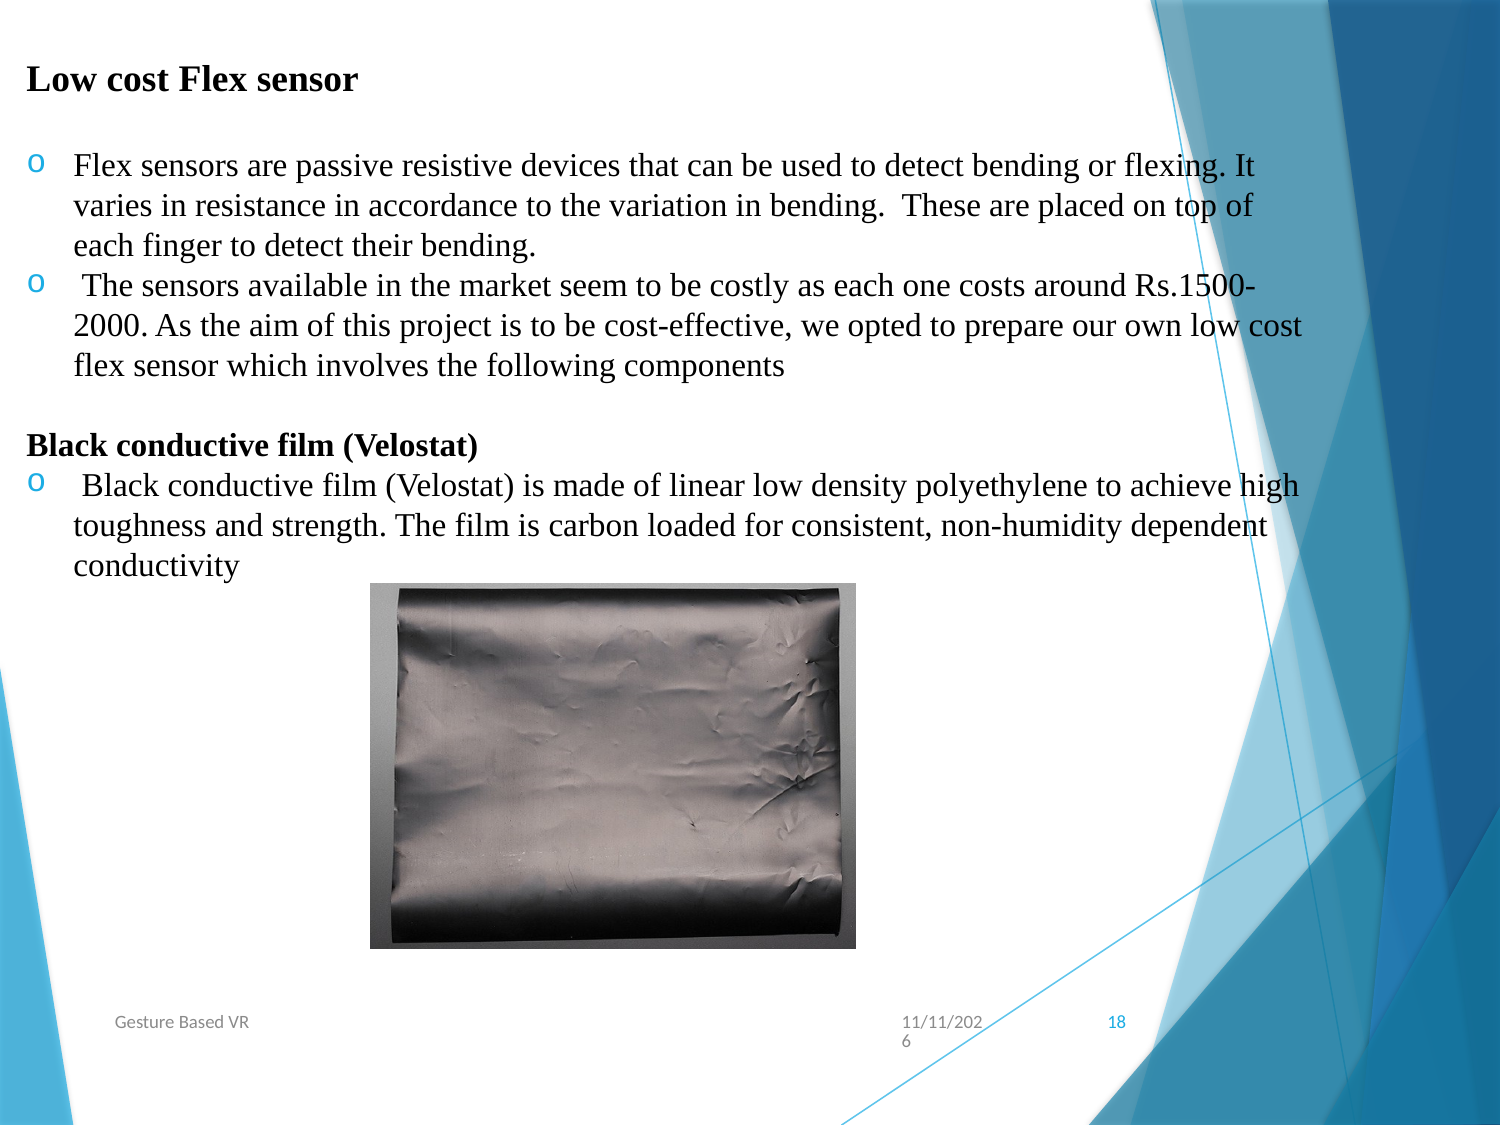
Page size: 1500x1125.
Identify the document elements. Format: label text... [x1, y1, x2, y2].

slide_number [886, 991, 999, 1051]
text_box Low cost Flex sensor Flex sensors are passive resistive devices that can be used to detect bending or flexing. It varies in resistance in accordance to the variation in bending. These are placed on top of each finger to detect their bending. The sensors available in the market seem to be costly as each one costs around Rs.1500-2000. As the aim of this project is to be cost-effective, we opted to prepare our own low cost flex sensor which involves the following components Black conductive film (Velostat) Black conductive film (Velostat) is made of linear low density polyethylene to achieve high toughness and strength. The film is carbon loaded for consistent, non-humidity dependent conductivity [11, 46, 1325, 1030]
slide_number 18 [1057, 991, 1142, 1051]
footer Gesture Based VR [99, 991, 859, 1051]
picture [369, 582, 856, 950]
